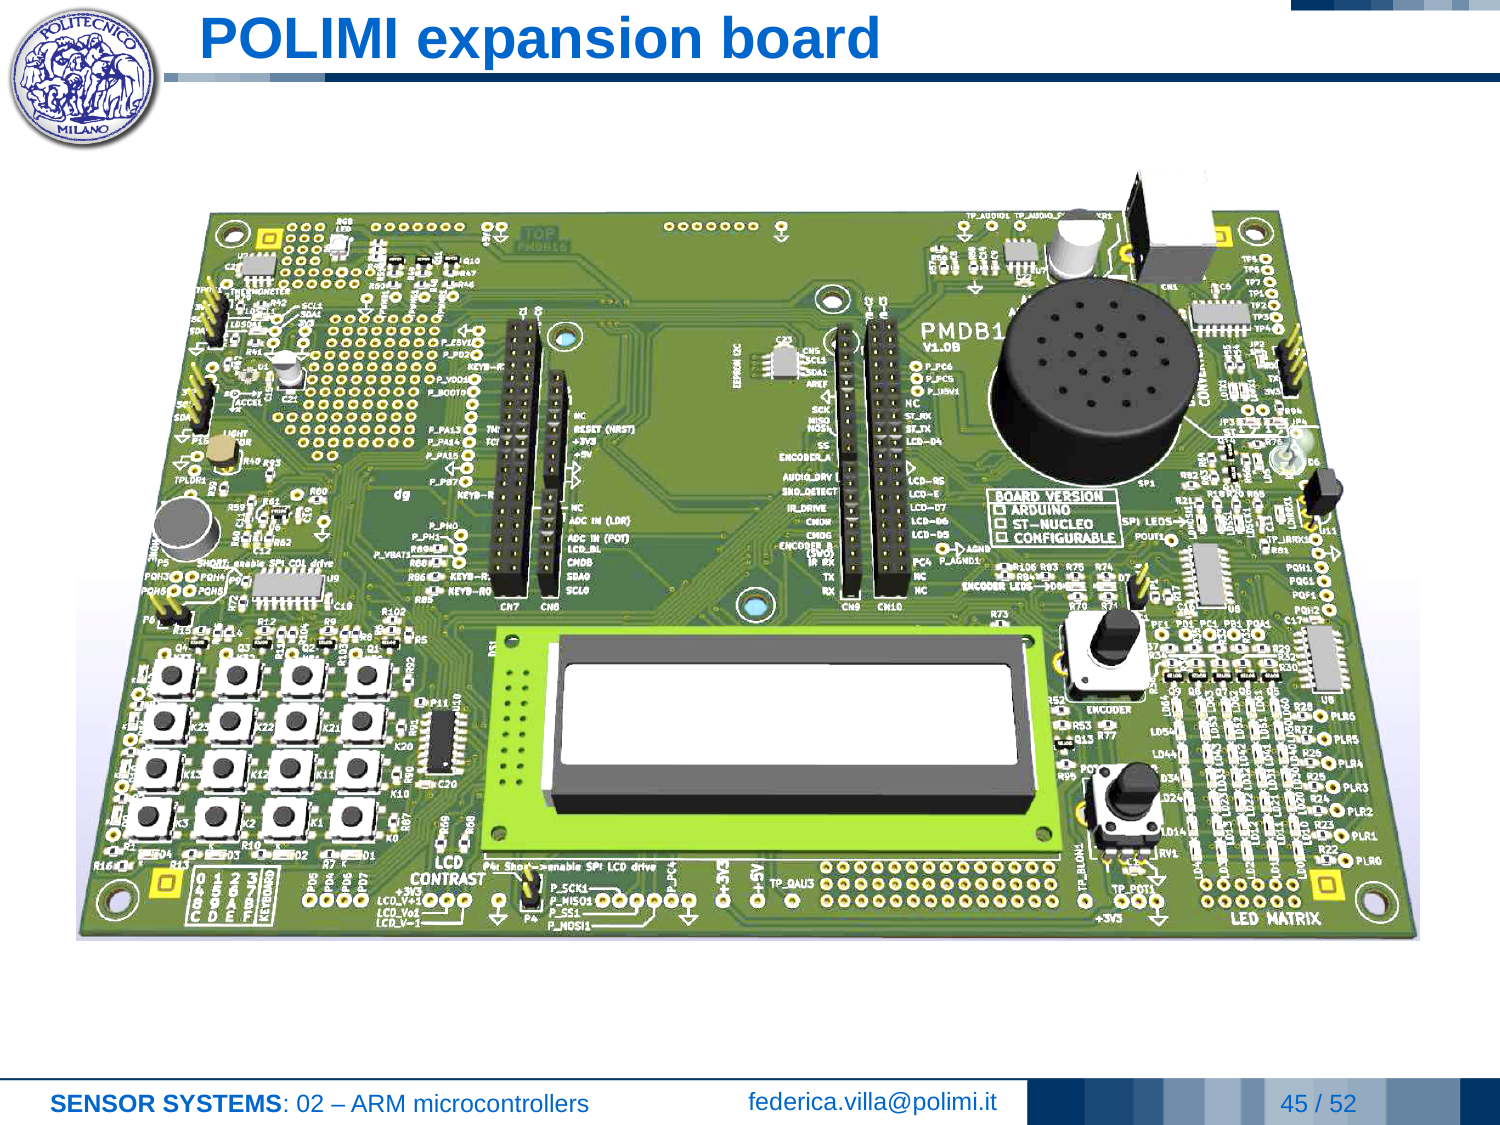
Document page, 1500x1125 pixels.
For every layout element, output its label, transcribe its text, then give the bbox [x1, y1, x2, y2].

picture [0, 0, 1500, 153]
picture [0, 1074, 1500, 1125]
picture [76, 160, 1422, 941]
title POLIMI expansion board [199, 0, 1500, 71]
